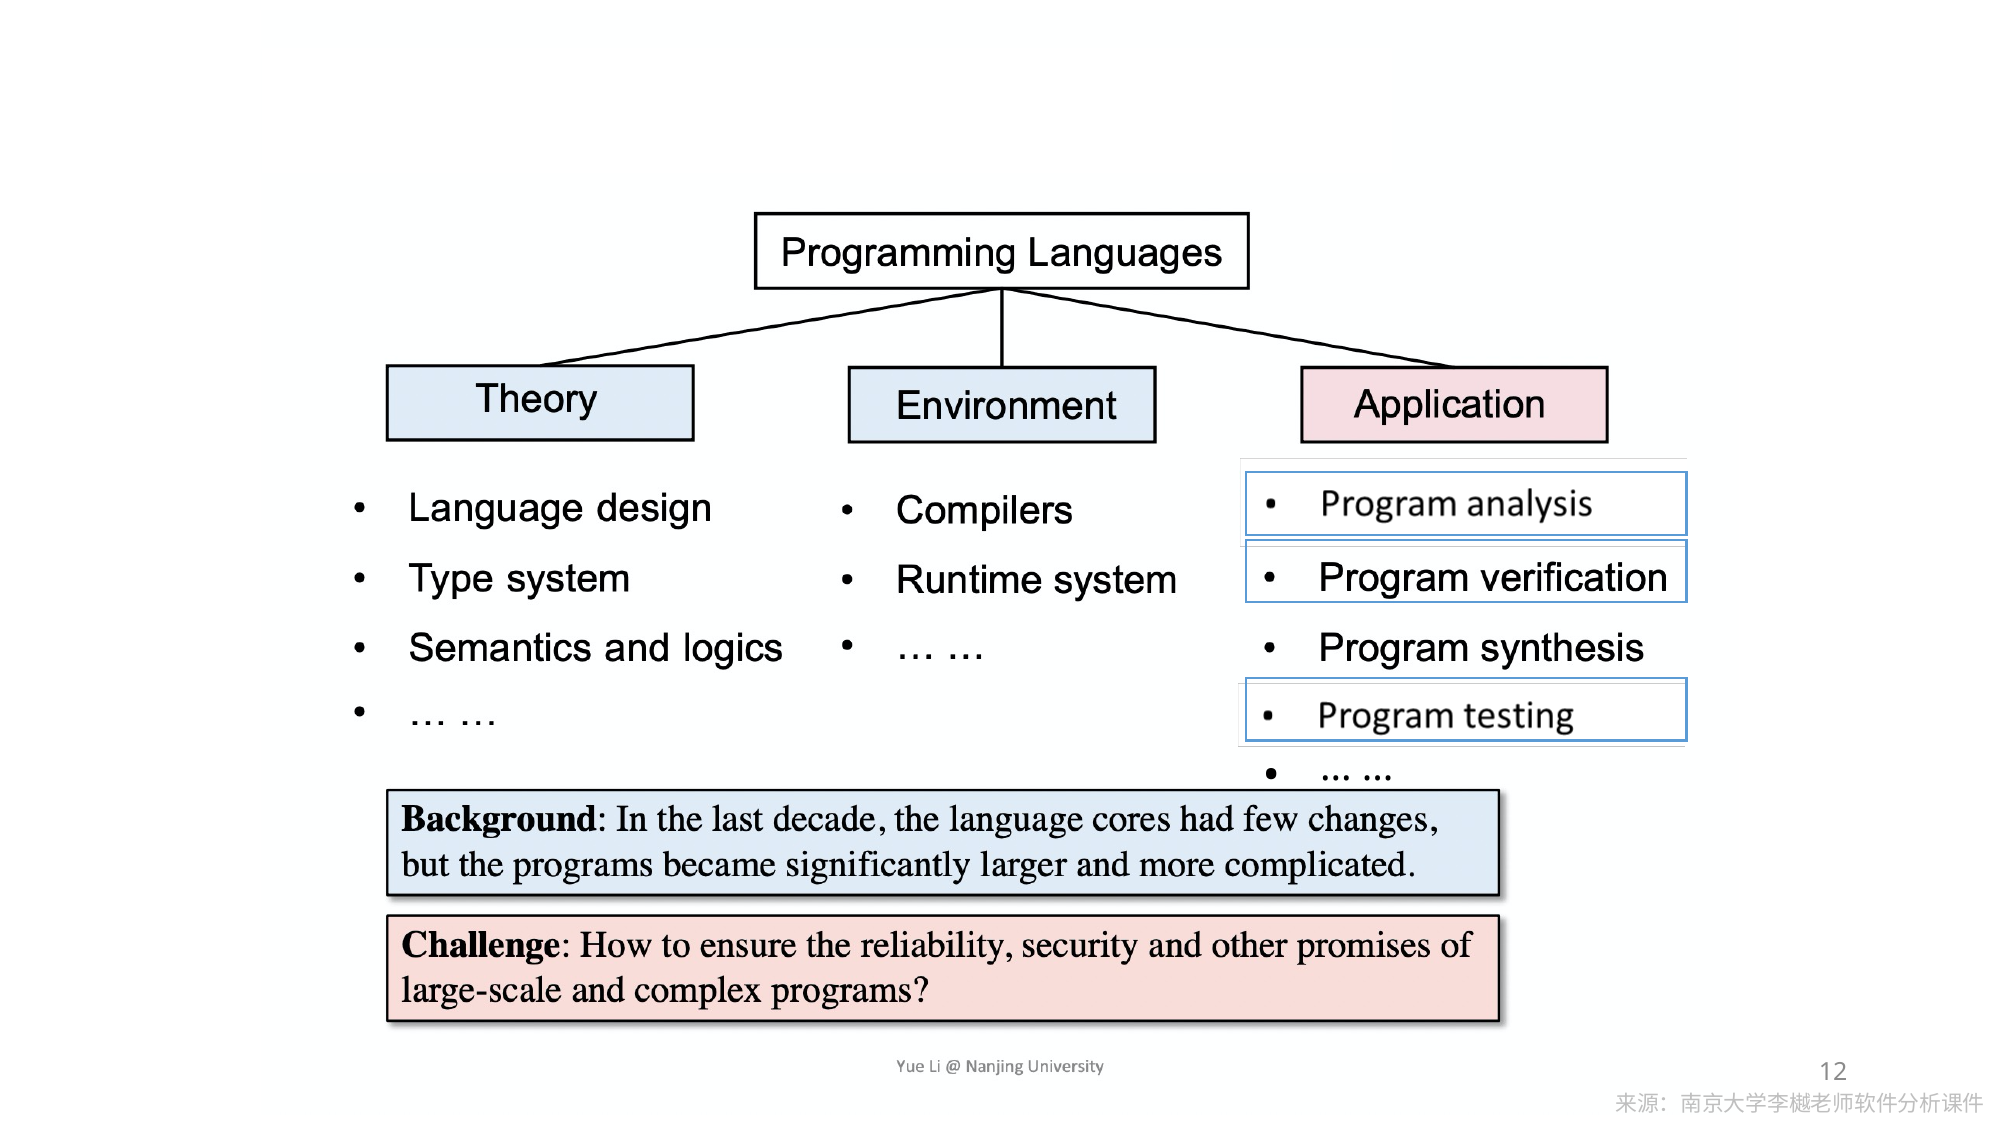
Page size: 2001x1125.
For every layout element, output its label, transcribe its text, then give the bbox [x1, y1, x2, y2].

picture [261, 10, 1739, 1115]
text_box 来源：南京大学李樾老师软件分析课件 [1507, 1082, 2000, 1123]
slide_number 12 [1739, 1042, 1863, 1103]
